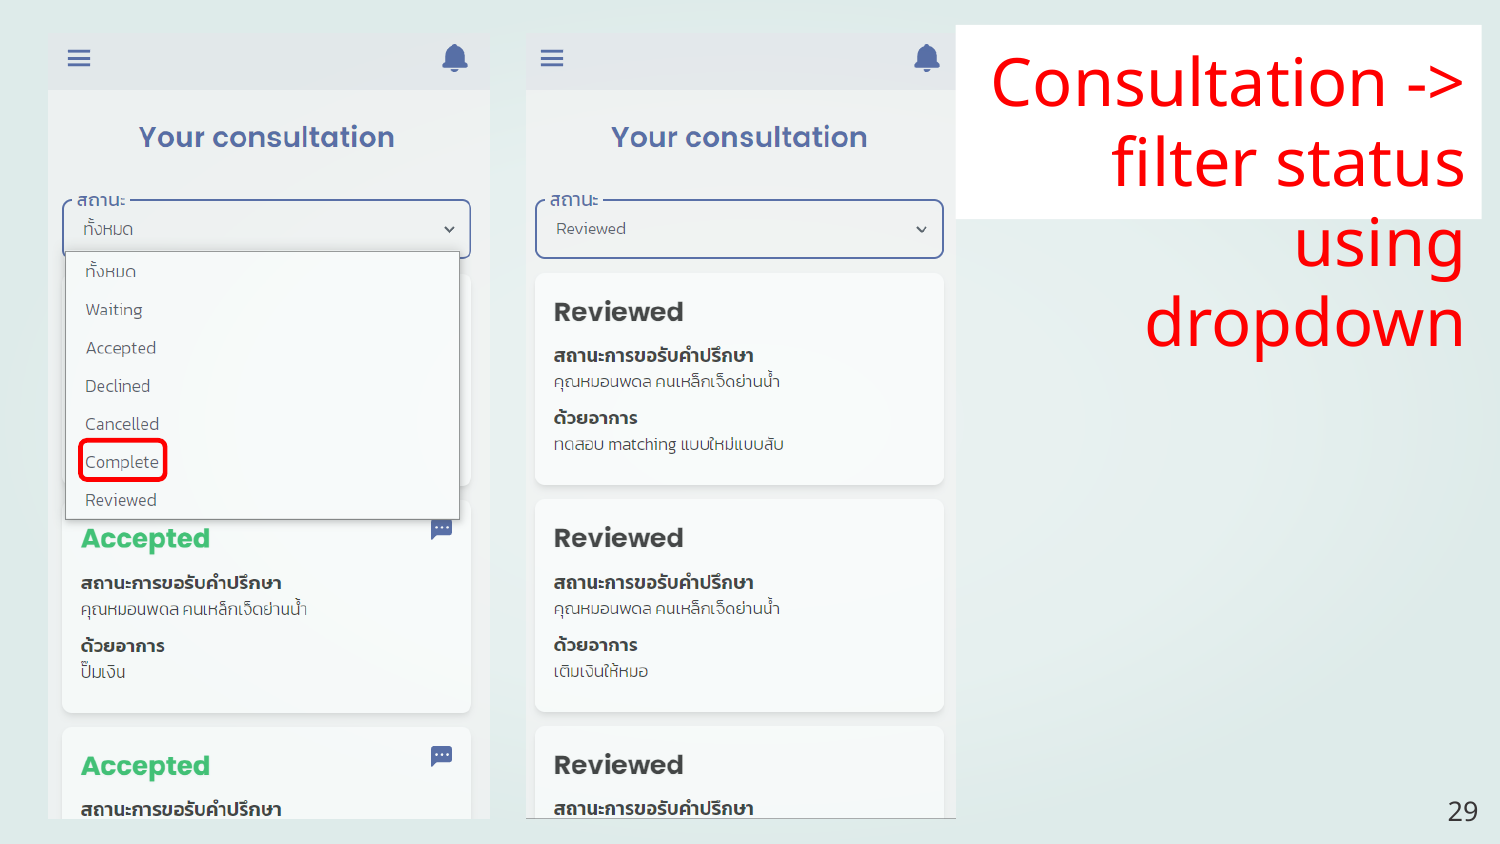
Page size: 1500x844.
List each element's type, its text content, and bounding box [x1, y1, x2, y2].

picture [0, 0, 1500, 844]
slide_number ‹#› [1403, 779, 1494, 844]
title Consultation -> filter status using dropdown [955, 24, 1482, 220]
